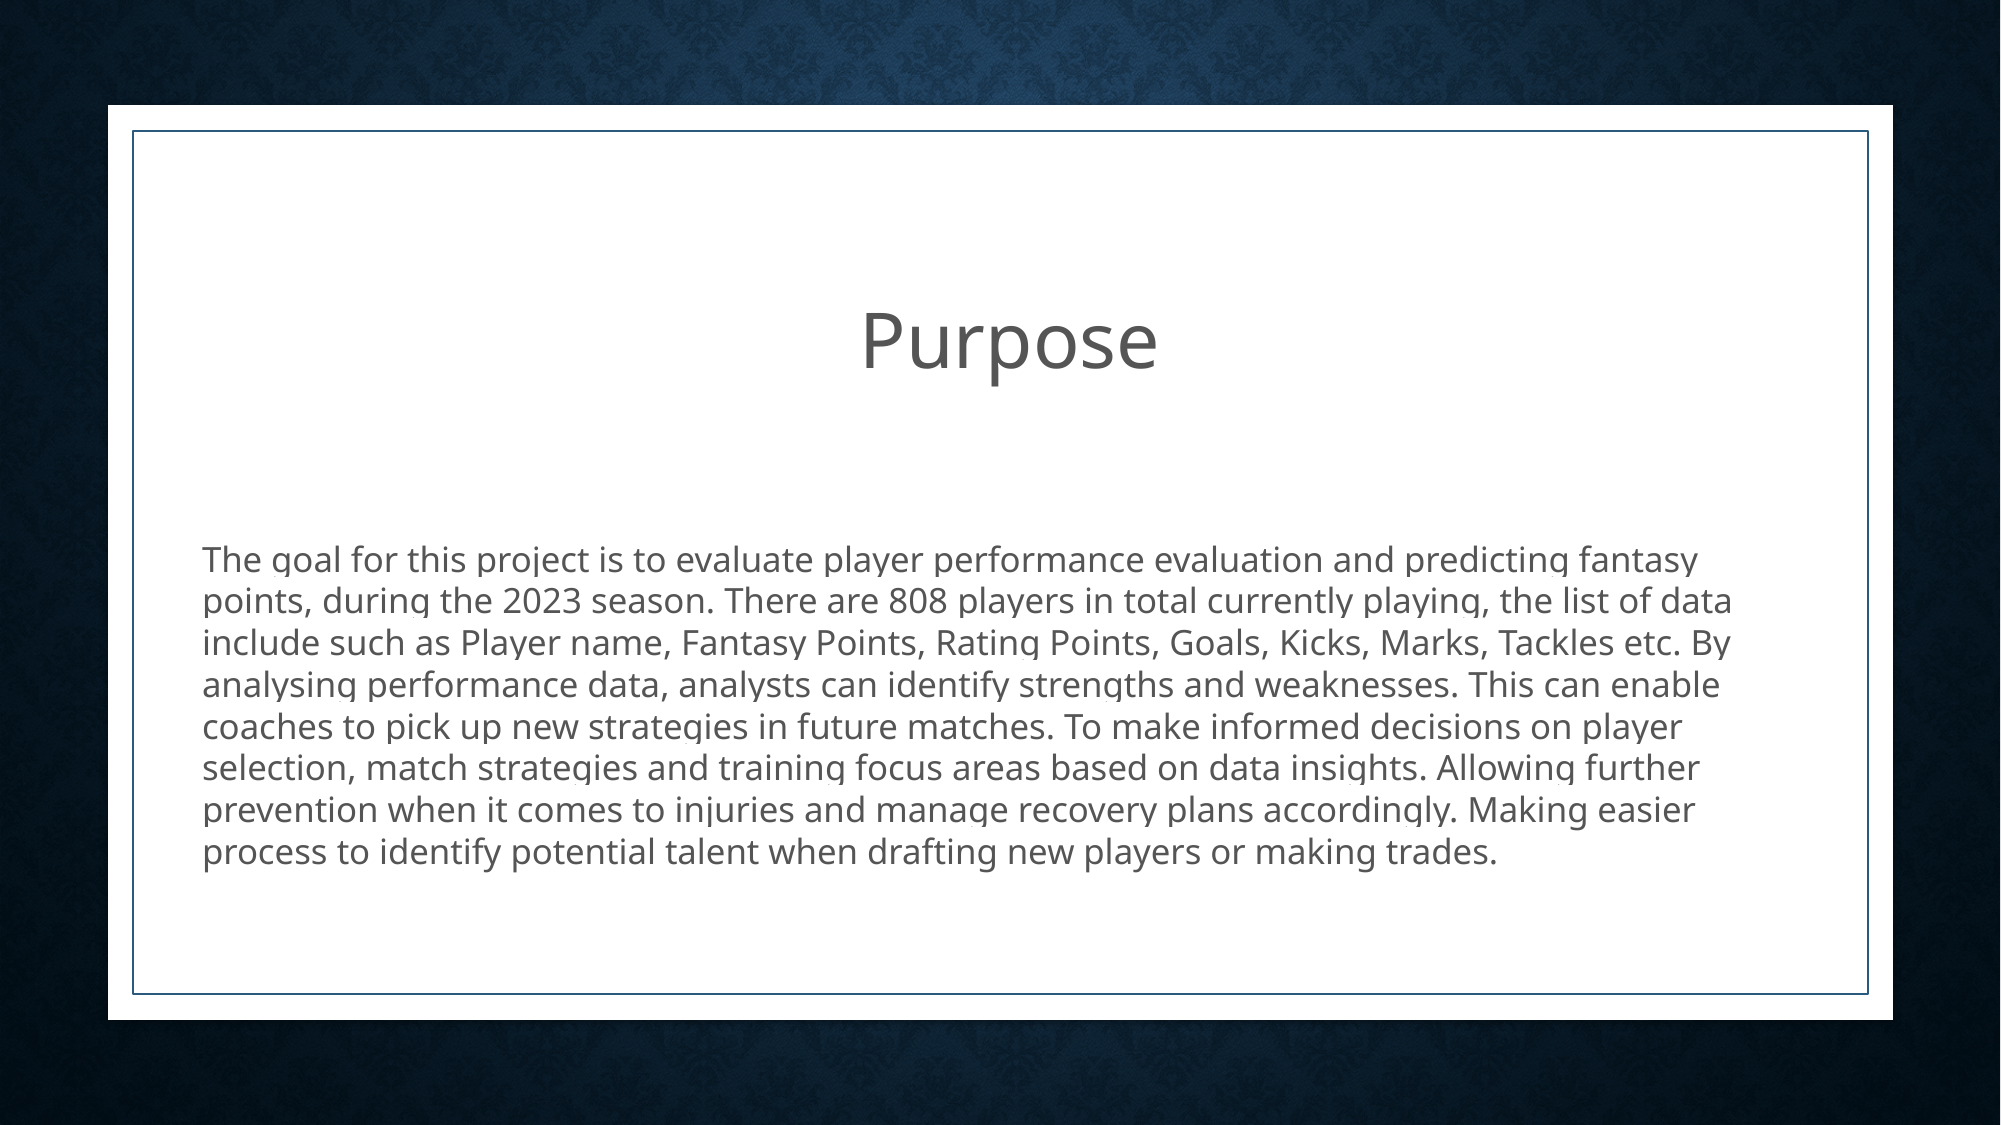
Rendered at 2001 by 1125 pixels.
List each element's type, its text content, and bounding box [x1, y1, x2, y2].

text_box [132, 130, 1870, 995]
text_box [122, 119, 1879, 1006]
text_box The goal for this project is to evaluate player performance evaluation and predicting fantasy points, during the 2023 season. There are 808 players in total currently playing, the list of data include such as Player name, Fantasy Points, Rating Points, Goals, Kicks, Marks, Tackles etc. By analysing performance data, analysts can identify strengths and weaknesses. This can enable coaches to pick up new strategies in future matches. To make informed decisions on player selection, match strategies and training focus areas based on data insights. Allowing further prevention when it comes to injuries and manage recovery plans accordingly. Making easier process to identify potential talent when drafting new players or making trades. [187, 530, 1816, 879]
text_box Purpose [844, 283, 1176, 392]
